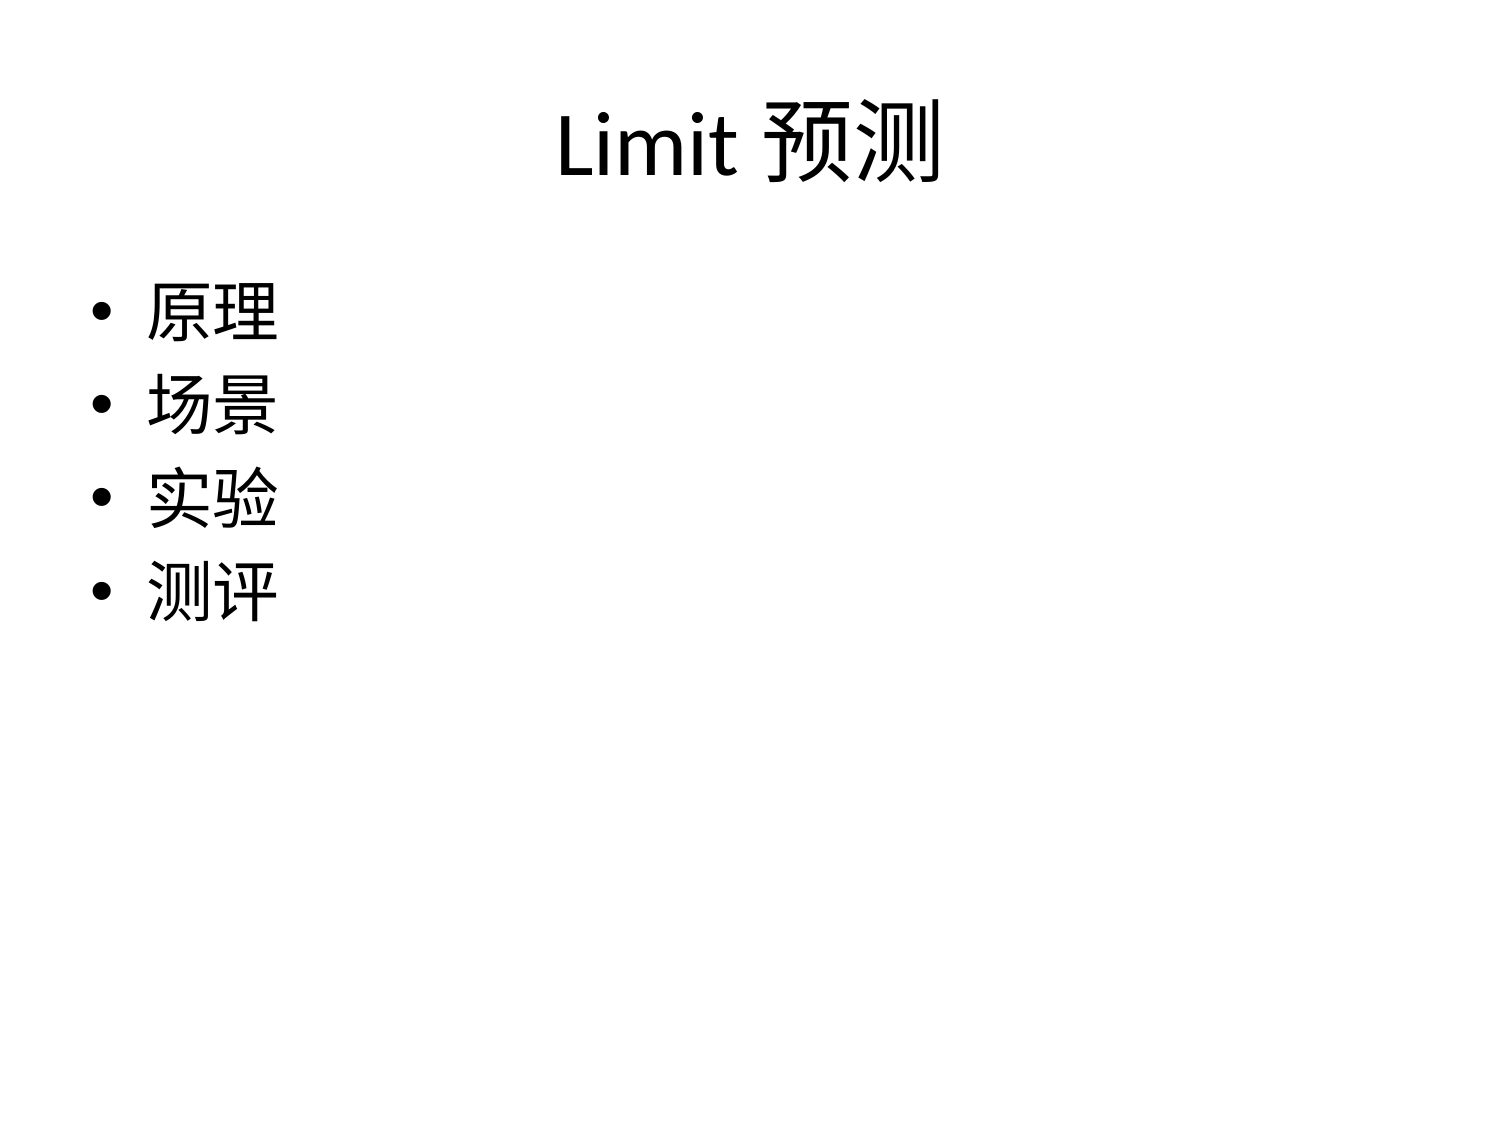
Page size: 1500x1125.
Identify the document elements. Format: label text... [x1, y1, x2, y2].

title Limit预测 [75, 45, 1425, 233]
list 原理 场景 实验 测评 [75, 262, 1425, 1005]
